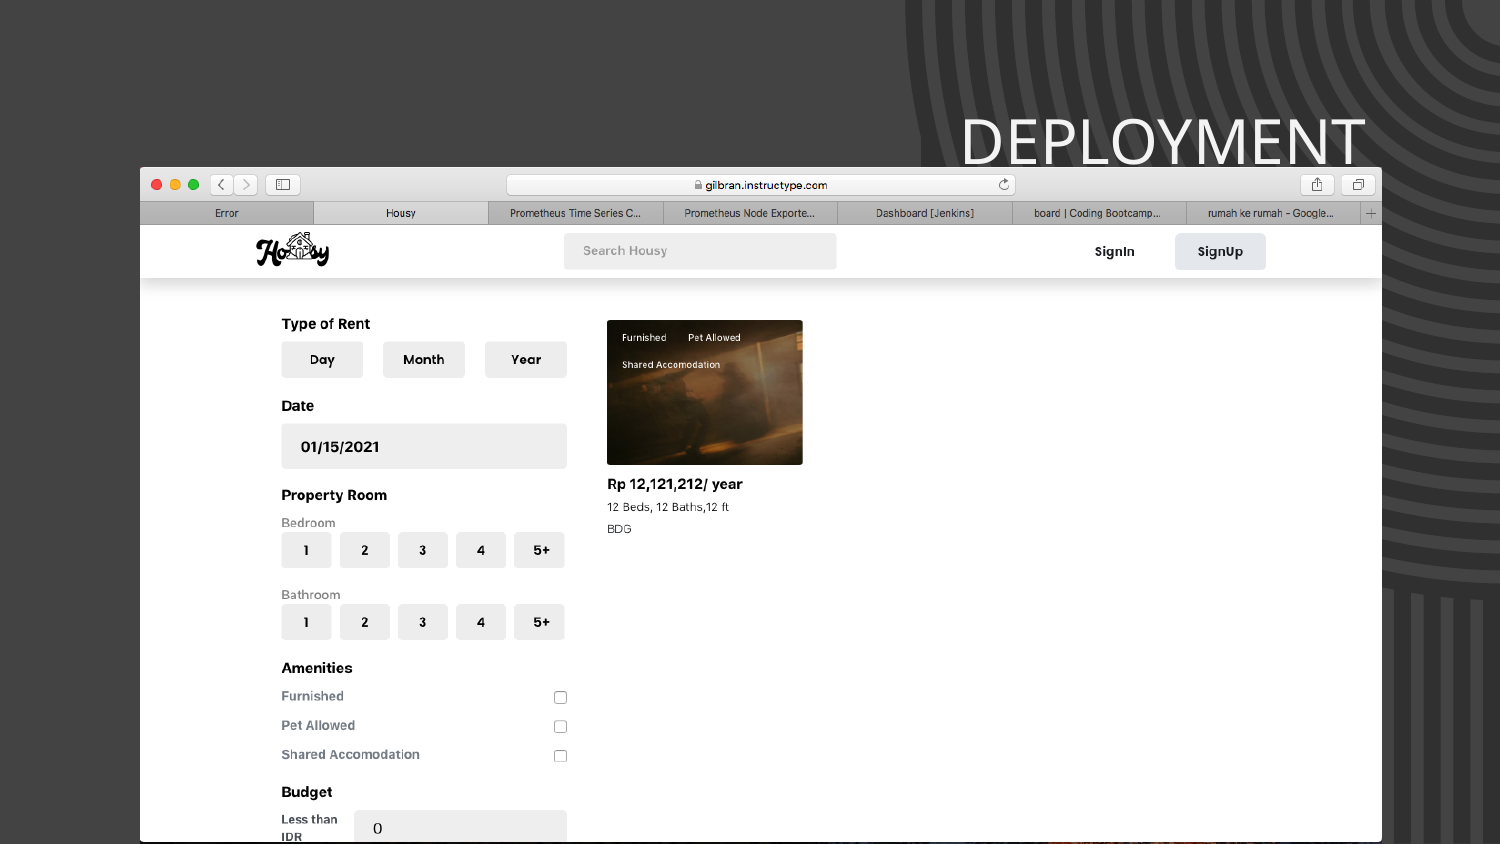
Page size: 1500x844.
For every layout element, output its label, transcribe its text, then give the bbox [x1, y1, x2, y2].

picture [139, 167, 1383, 844]
title DEPLOYMENT [365, 87, 1382, 167]
